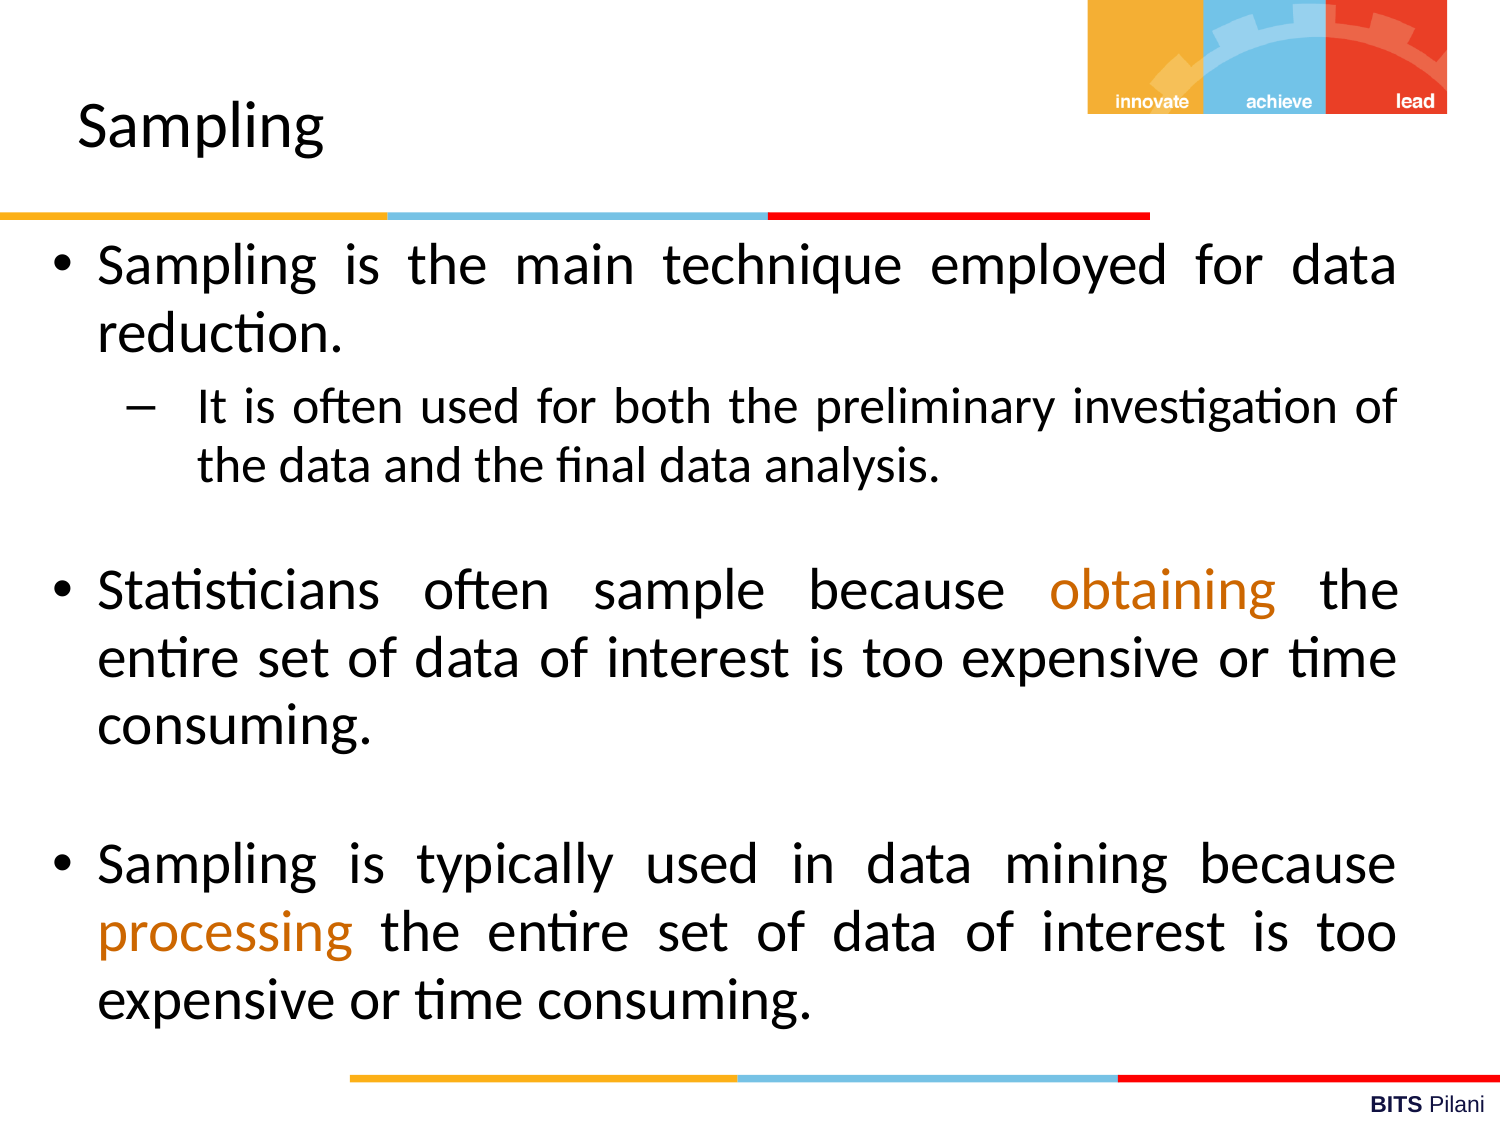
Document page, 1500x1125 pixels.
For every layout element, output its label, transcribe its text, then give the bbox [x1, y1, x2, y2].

picture [1087, 0, 1448, 64]
title Sampling [62, 64, 1471, 178]
list Sampling is the main technique employed for data reduction. It is often used for both the preliminary investigation of the data and the final data analysis. Statisticians often sample because obtaining the entire set of data of interest is too expensive or time consuming. Sampling is typically used in data mining because processing the entire set of data of interest is too expensive or time consuming. [37, 222, 1415, 1048]
